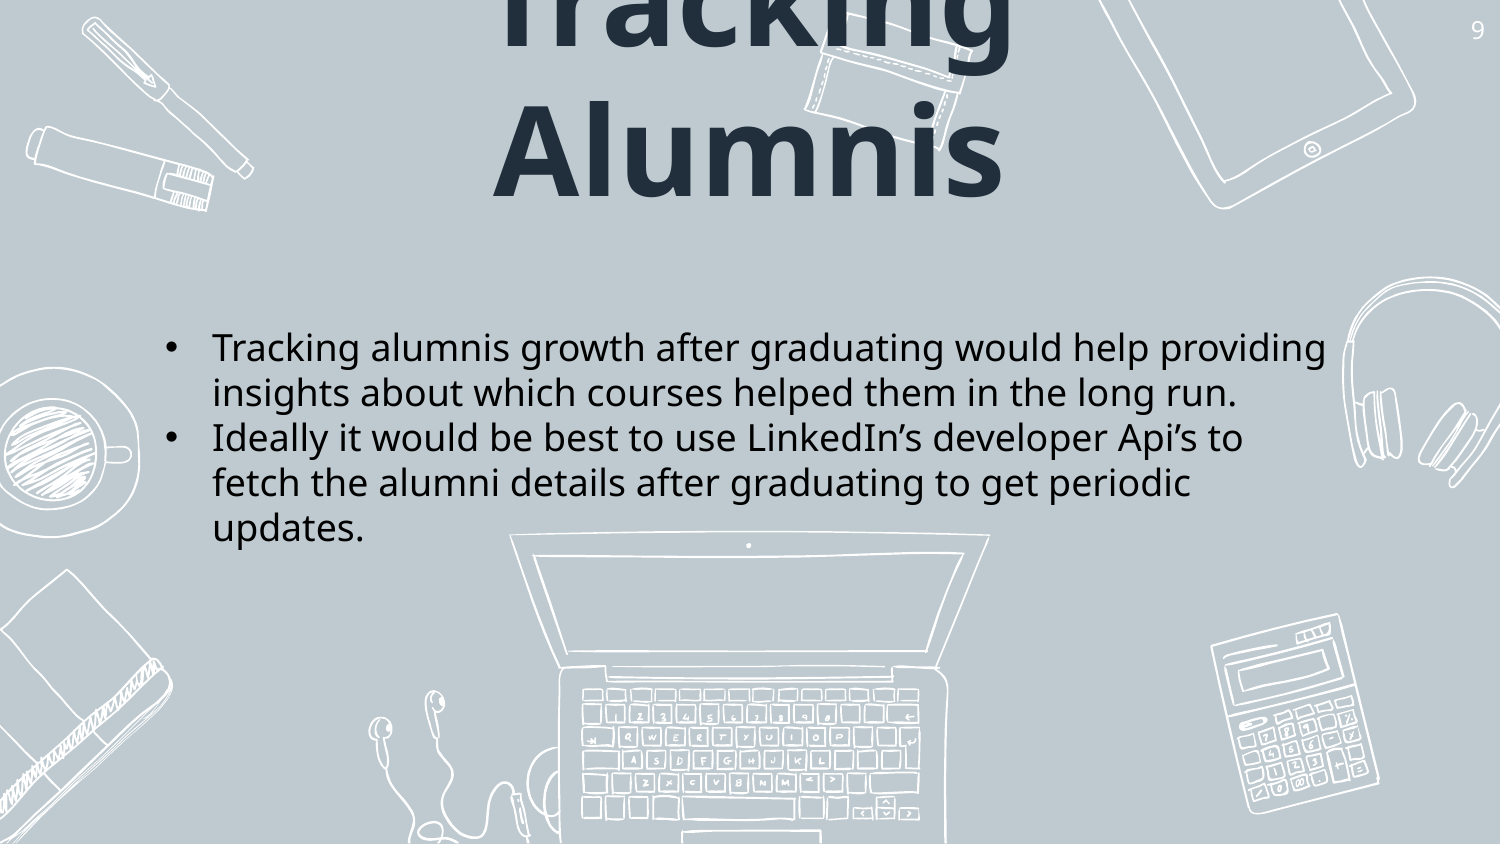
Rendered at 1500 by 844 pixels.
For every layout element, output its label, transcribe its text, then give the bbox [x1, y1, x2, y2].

slide_number 9 [1435, 0, 1500, 53]
title Tracking Alumnis [255, 67, 1245, 237]
text_box Tracking alumnis growth after graduating would help providing insights about which courses helped them in the long run. Ideally it would be best to use LinkedIn’s developer Api’s to fetch the alumni details after graduating to get periodic updates. [150, 316, 1350, 647]
